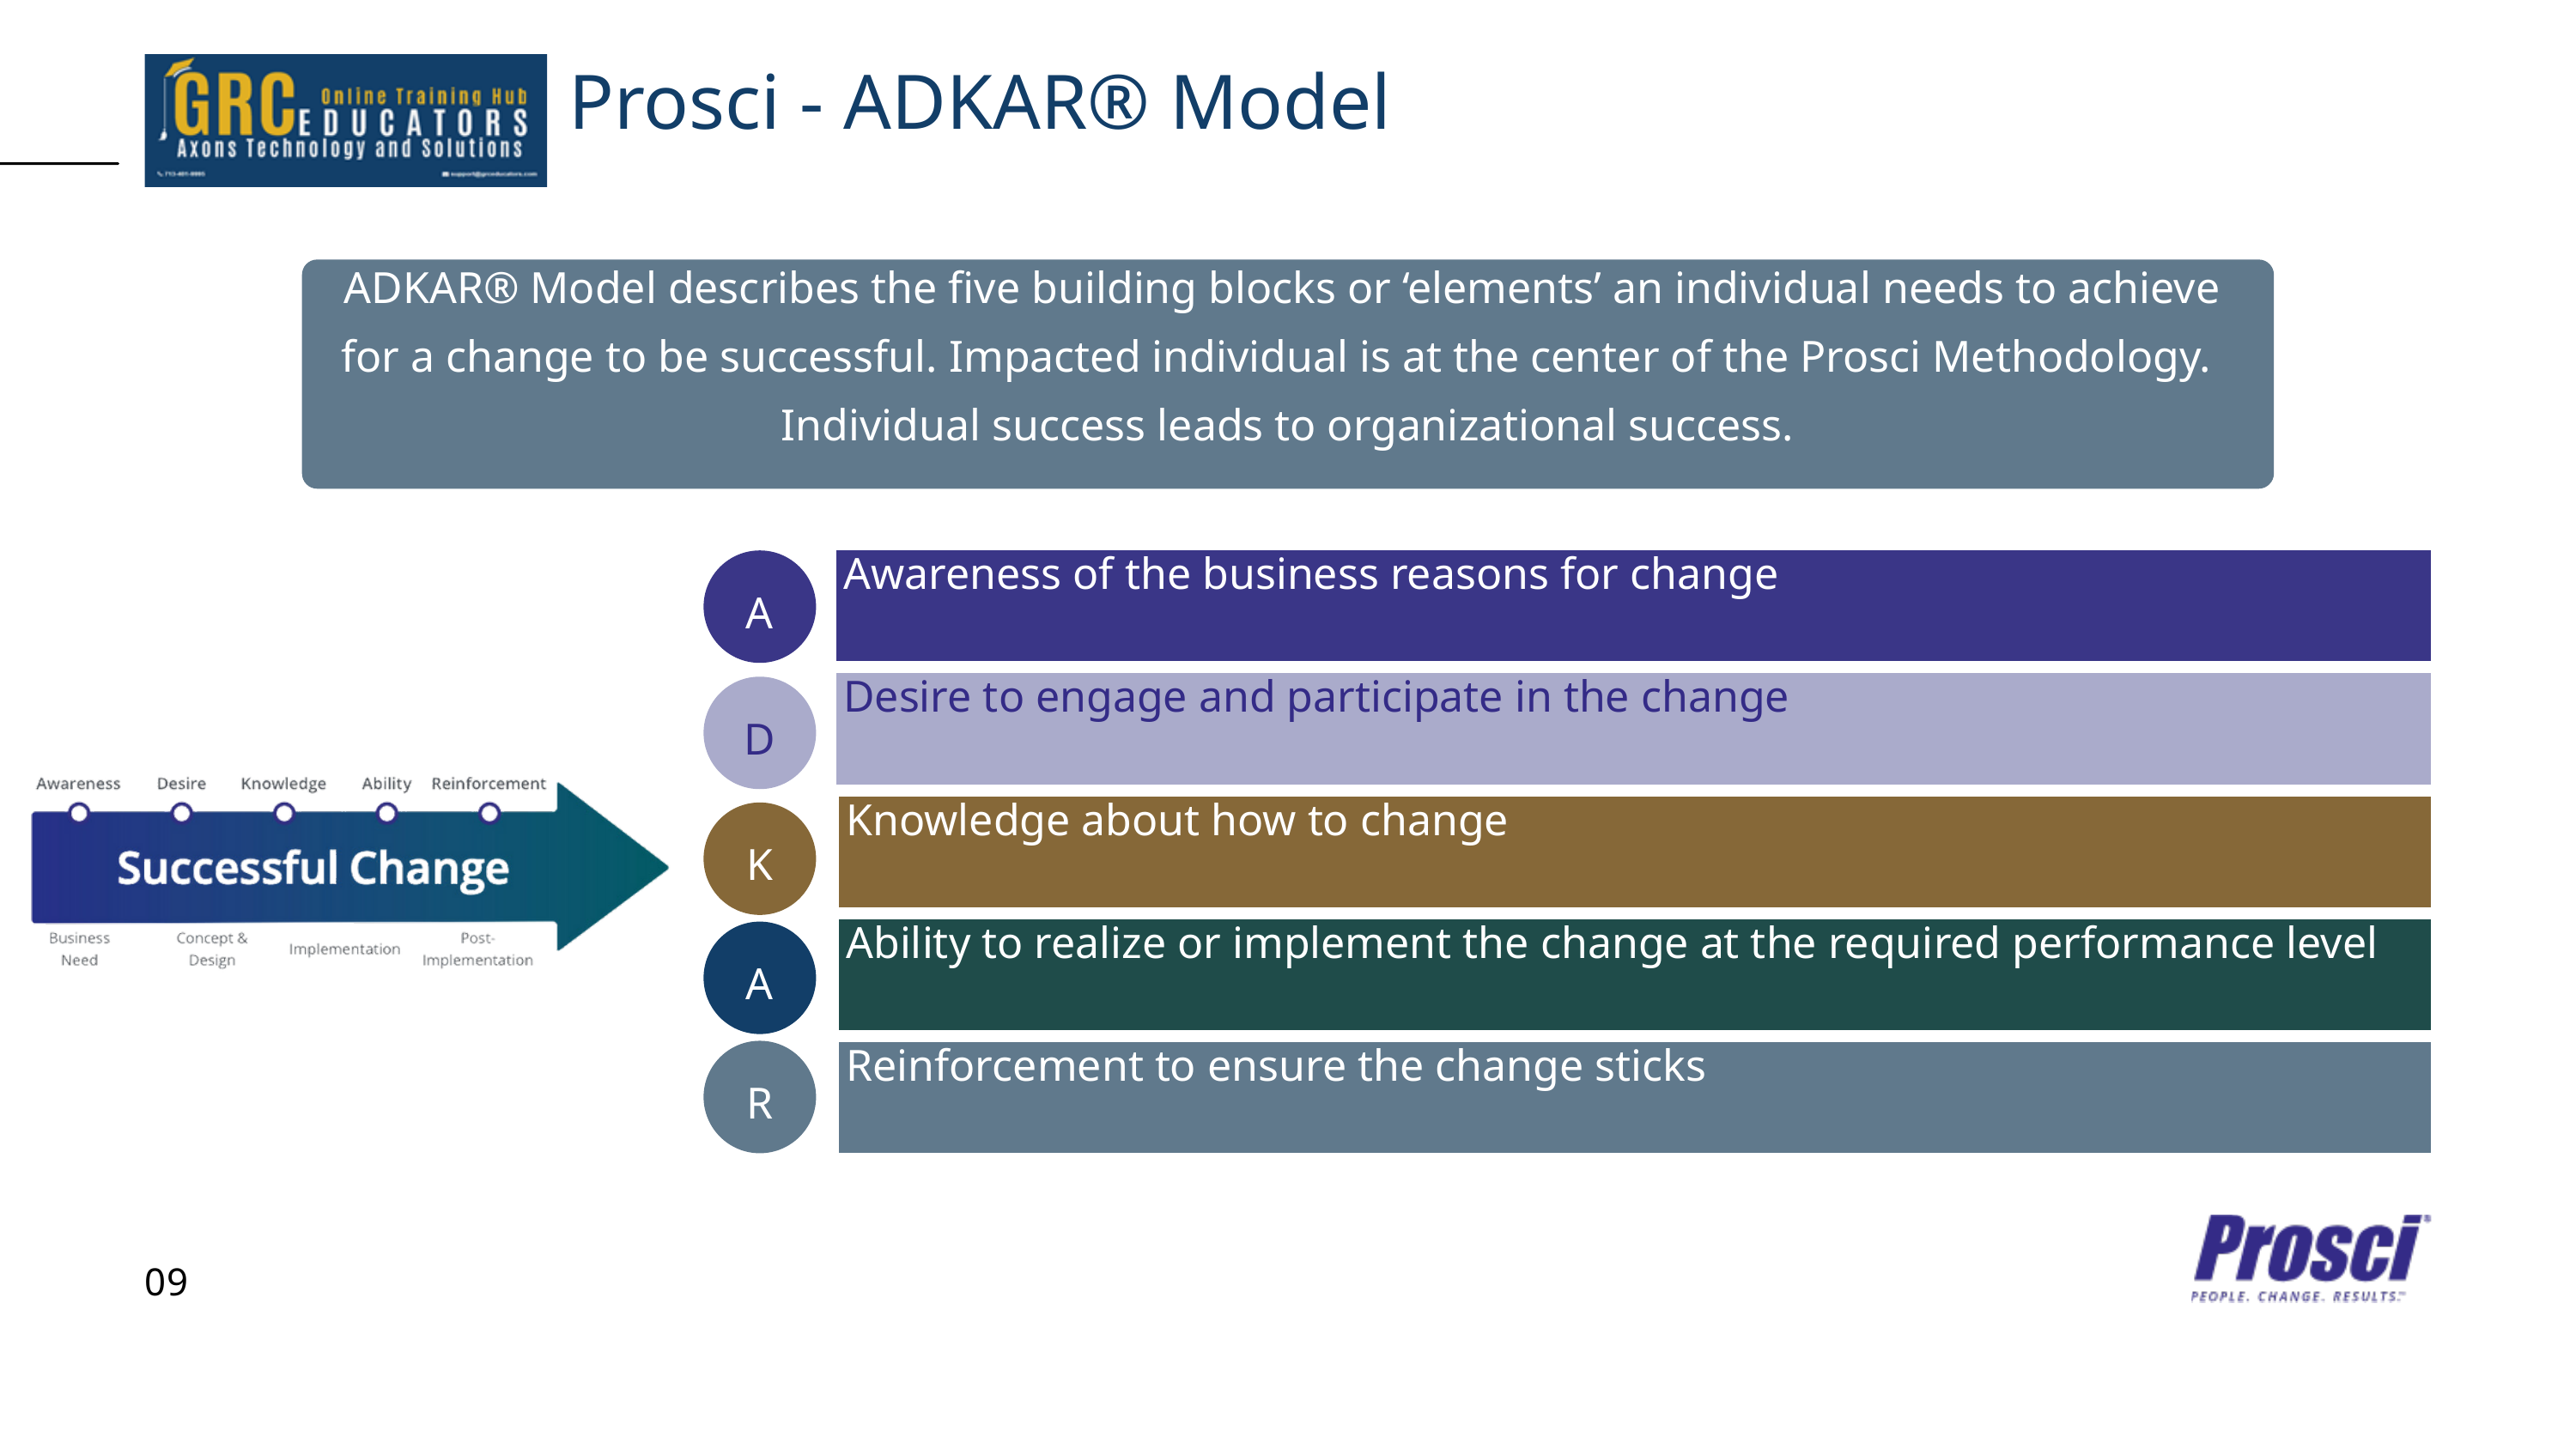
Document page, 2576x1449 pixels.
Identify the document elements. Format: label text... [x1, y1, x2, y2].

text_box 09 [144, 1251, 292, 1304]
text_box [703, 921, 817, 1034]
text_box Prosci - ADKAR® Model [568, 53, 2529, 144]
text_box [835, 550, 2432, 1154]
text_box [703, 802, 817, 916]
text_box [703, 549, 817, 664]
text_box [703, 676, 817, 790]
text_box [2191, 1215, 2432, 1303]
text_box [301, 259, 2275, 489]
text_box [144, 54, 548, 187]
text_box [11, 758, 683, 989]
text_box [703, 1040, 817, 1154]
